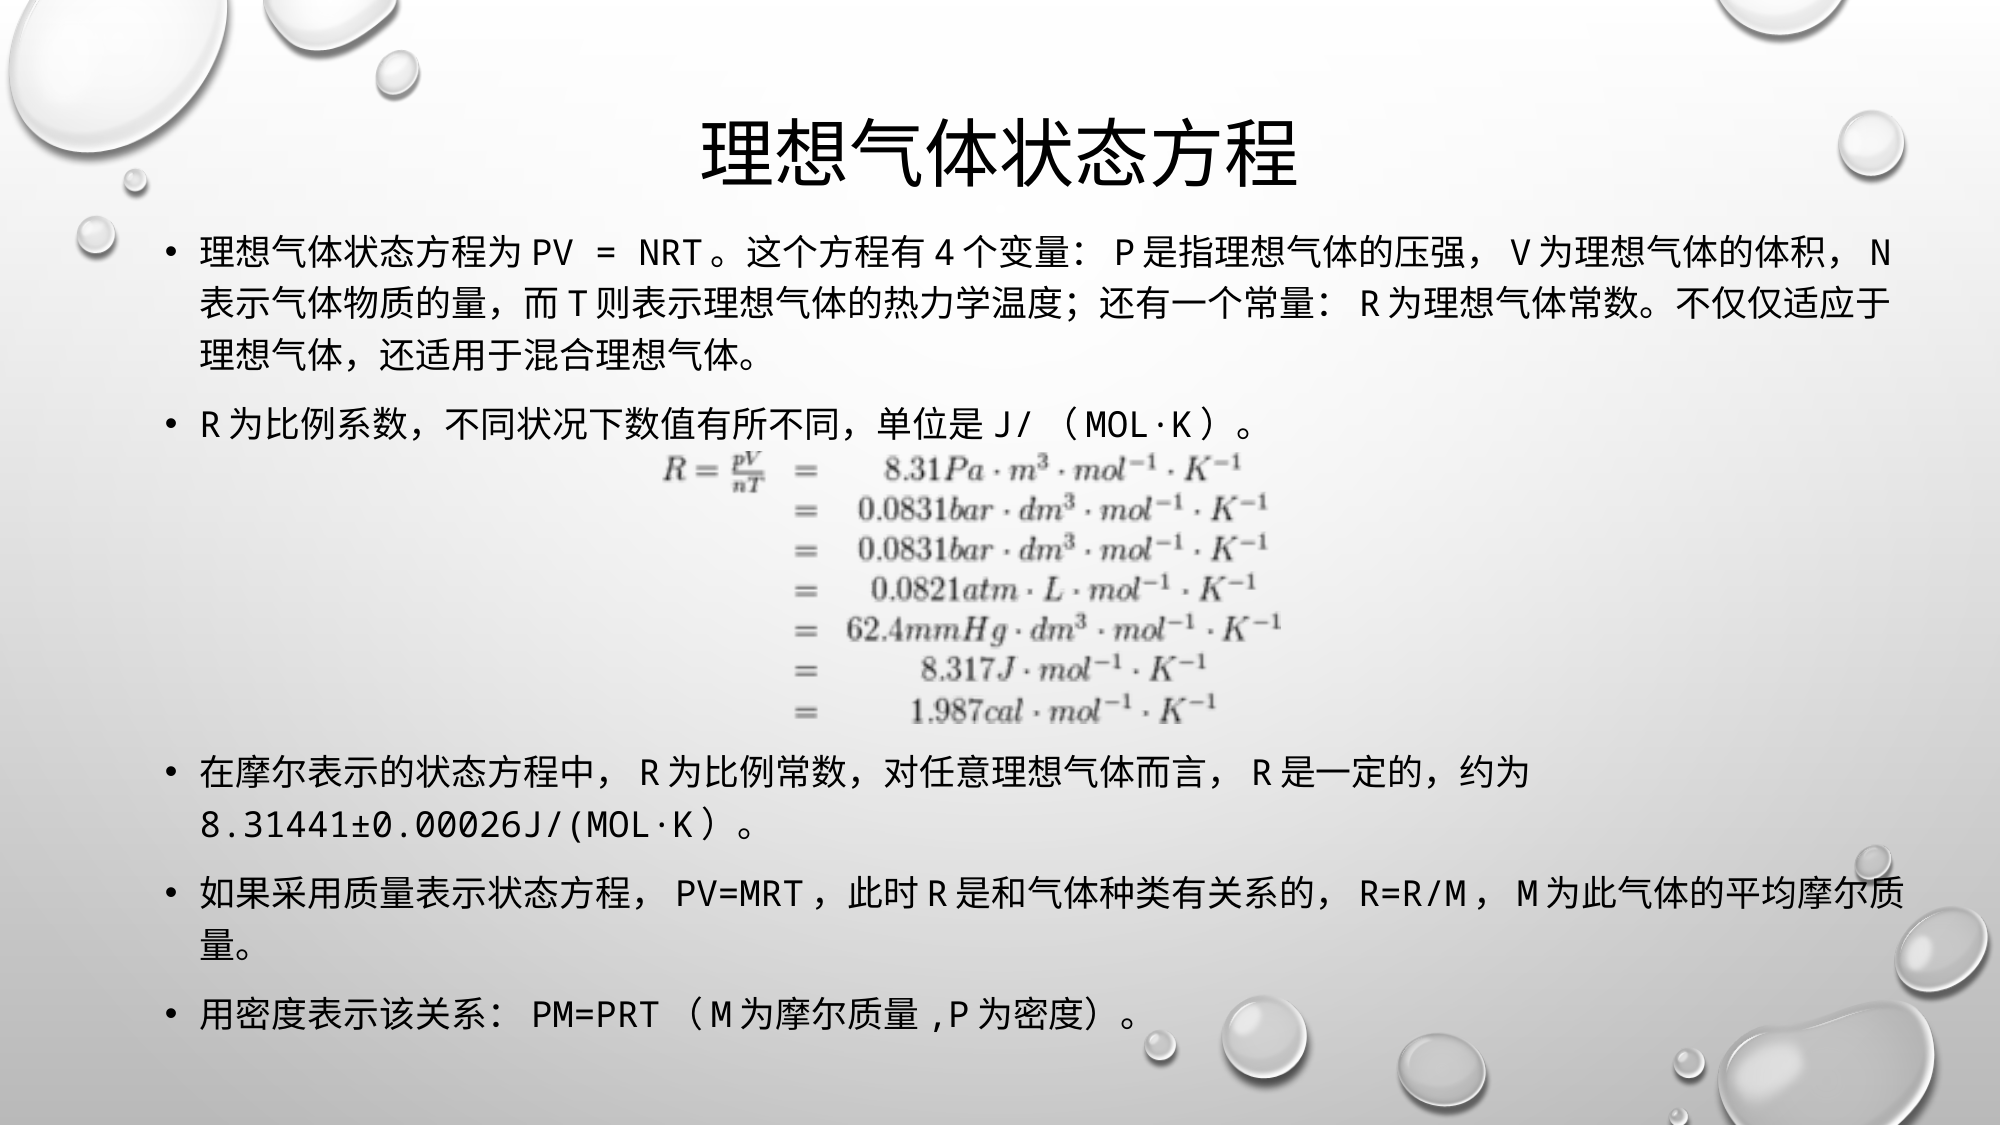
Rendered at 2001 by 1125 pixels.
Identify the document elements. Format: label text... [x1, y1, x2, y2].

picture [0, 0, 2000, 1125]
title 理想气体状态方程 [149, 101, 1851, 213]
list 理想气体状态方程为pV = nRT。这个方程有4个变量：p是指理想气体的压强，V为理想气体的体积，n表示气体物质的量，而T则表示理想气体的热力学温度；还有一个常量：R为理想气体常数。不仅仅适应于理想气体，还适用于混合理想气体。 R为比例系数，不同状况下数值有所不同，单位是J/（mol·K）。 在摩尔表示的状态方程中，R为比例常数，对任意理想气体而言，R是一定的，约为8.31441±0.00026J/(mol·K）。 如果采用质量表示状态方程，pV=mrT，此时r是和气体种类有关系的，r=R/M，M为此气体的平均摩尔质量。 用密度表示该关系：pM=ρRT（M为摩尔质量,ρ为密度）。 [149, 213, 1925, 1045]
